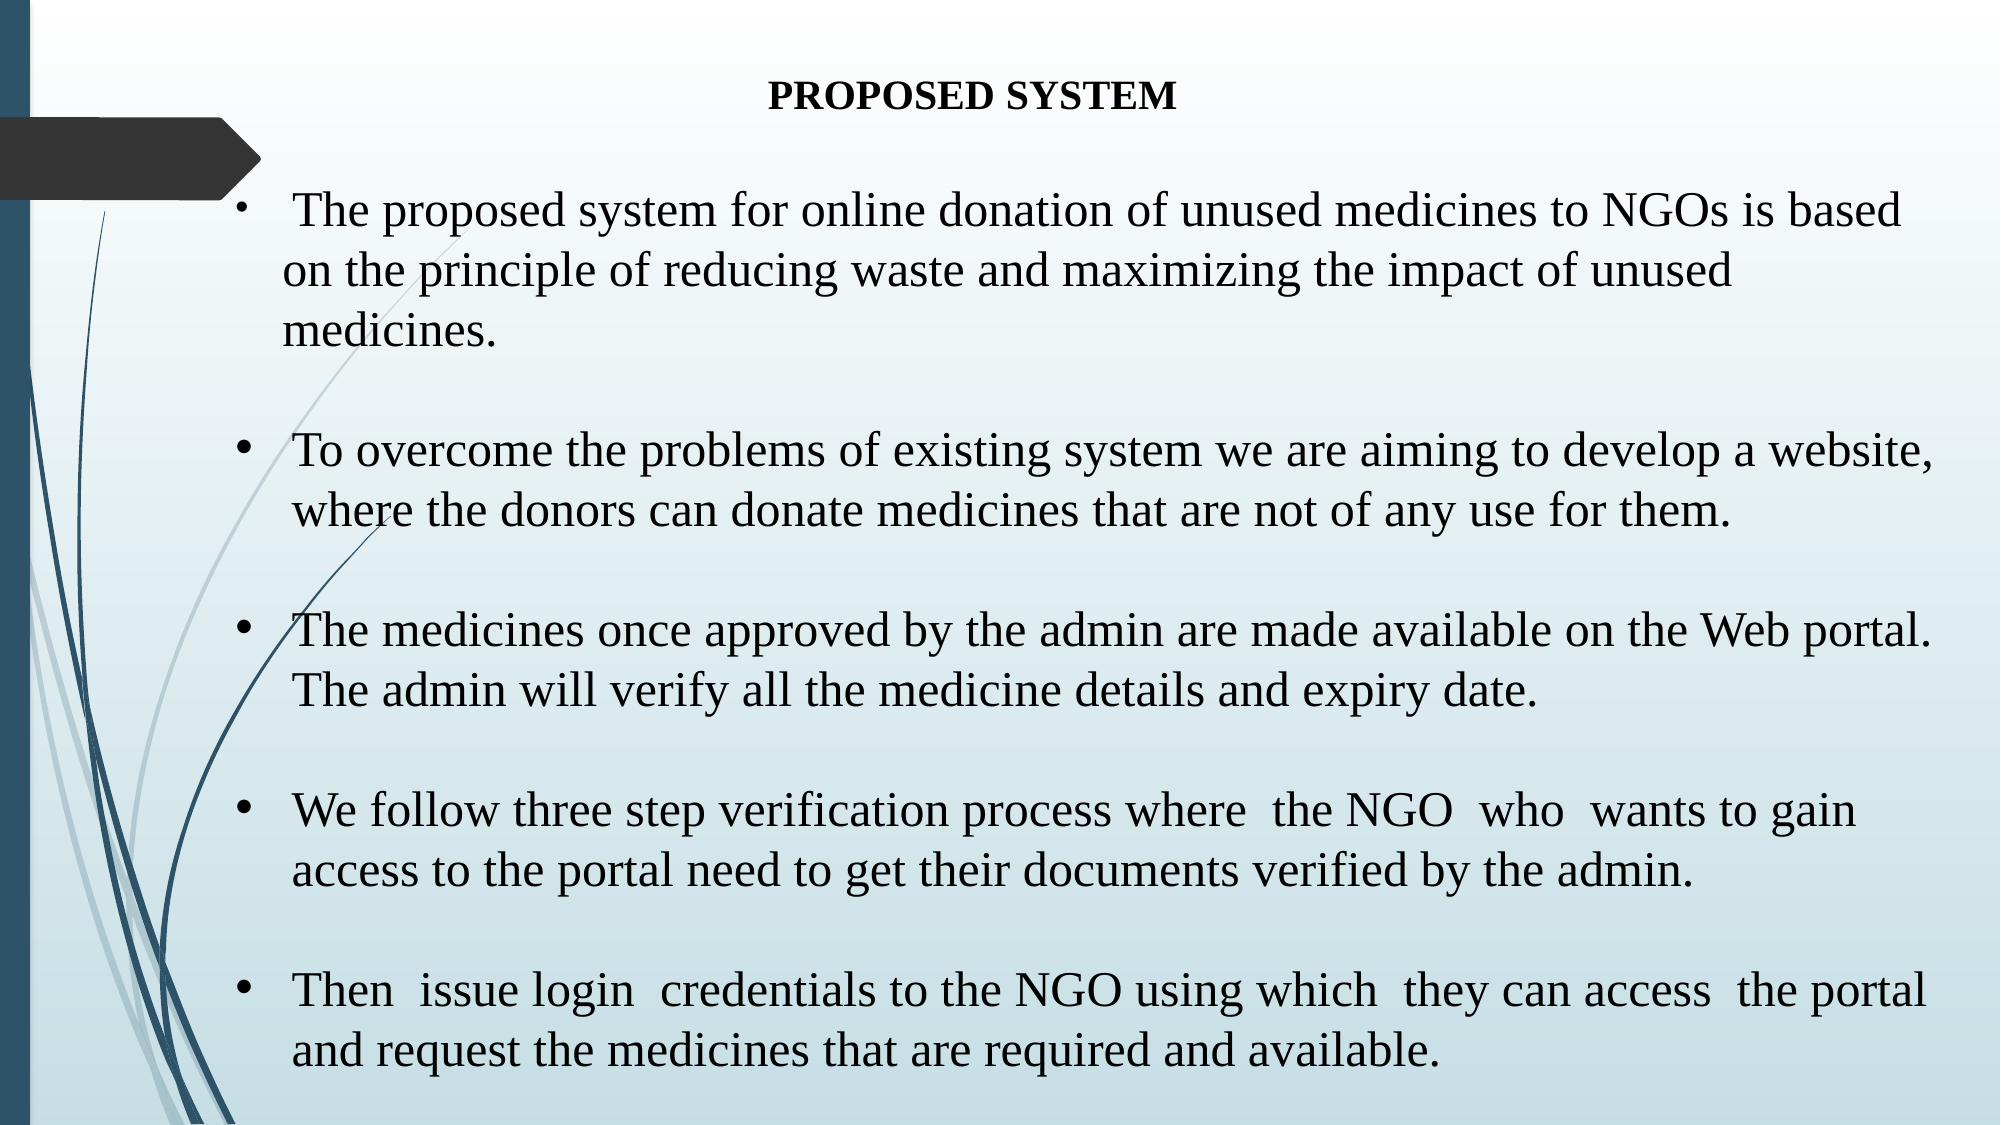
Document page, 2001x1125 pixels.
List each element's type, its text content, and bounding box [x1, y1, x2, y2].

text_box PROPOSED SYSTEM [511, 60, 1434, 126]
text_box The proposed system for online donation of unused medicines to NGOs is based on the principle of reducing waste and maximizing the impact of unused medicines. To overcome the problems of existing system we are aiming to develop a website, where the donors can donate medicines that are not of any use for them. The medicines once approved by the admin are made available on the Web portal. The admin will verify all the medicine details and expiry date. We follow three step verification process where the NGO who wants to gain access to the portal need to get their documents verified by the admin. Then issue login credentials to the NGO using which they can access the portal and request the medicines that are required and available. [220, 168, 1952, 1084]
